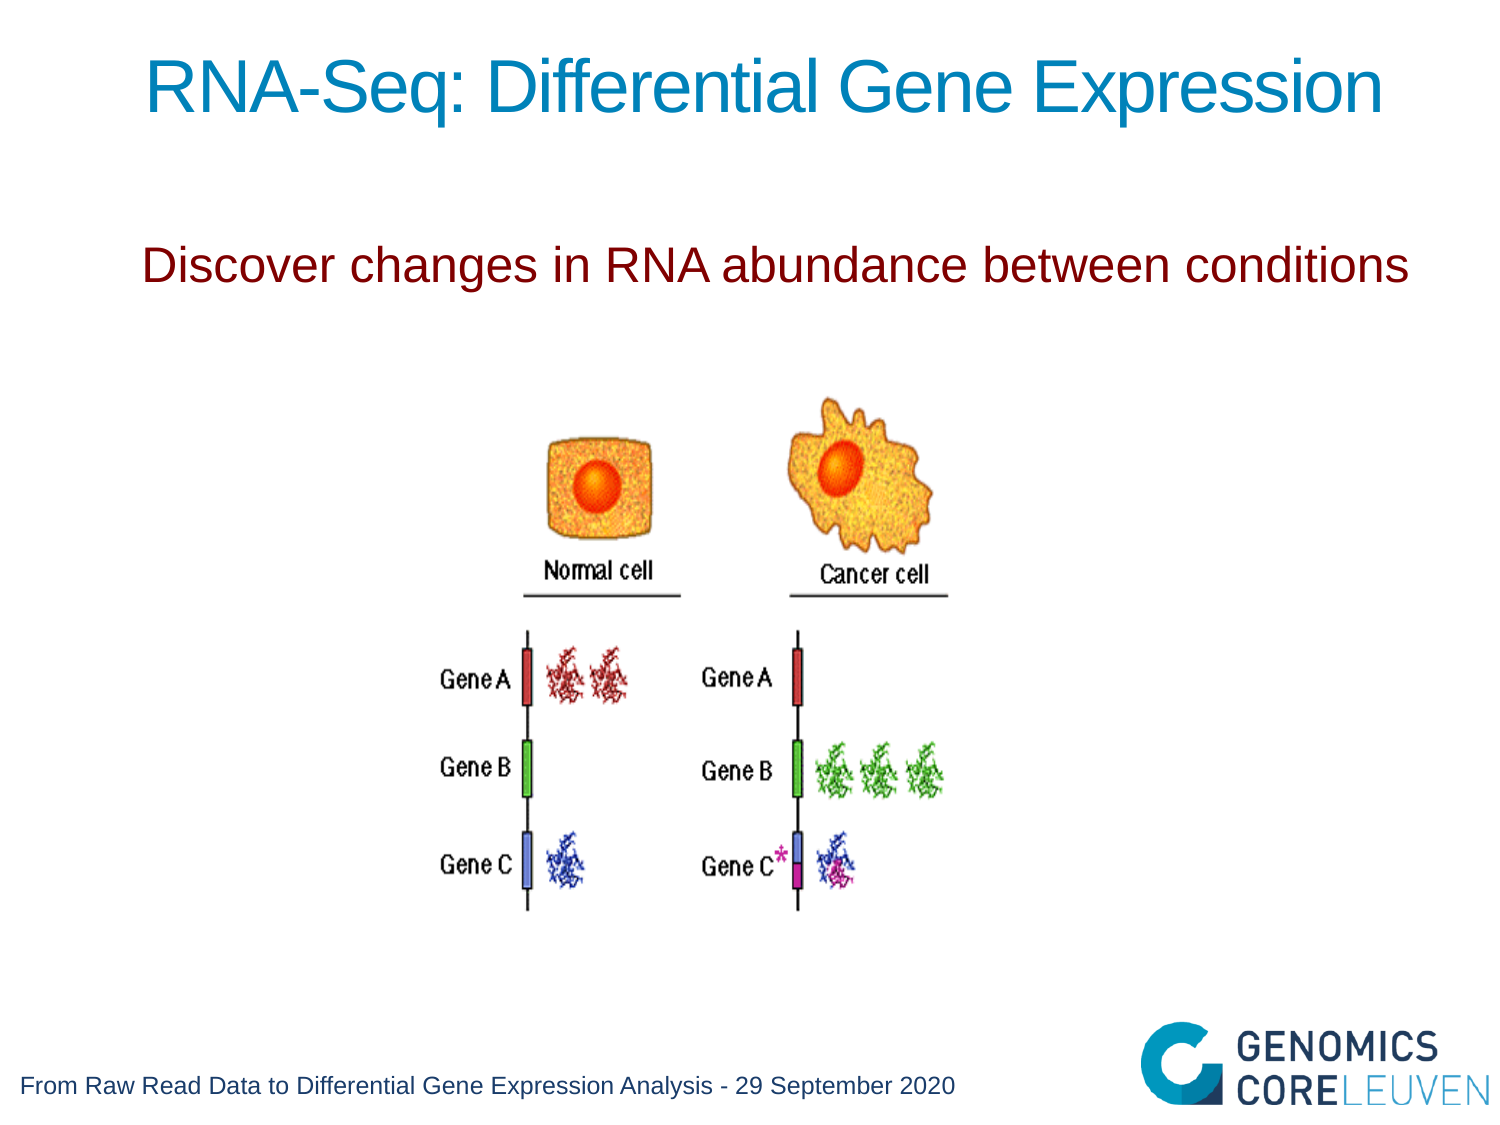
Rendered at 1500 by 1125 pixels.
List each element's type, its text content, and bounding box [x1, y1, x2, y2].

picture [434, 389, 961, 925]
text_box Discover changes in RNA abundance between conditions [126, 224, 1425, 296]
picture [1133, 1018, 1496, 1111]
text_box RNA-Seq: Differential Gene Expression [119, 0, 1410, 165]
